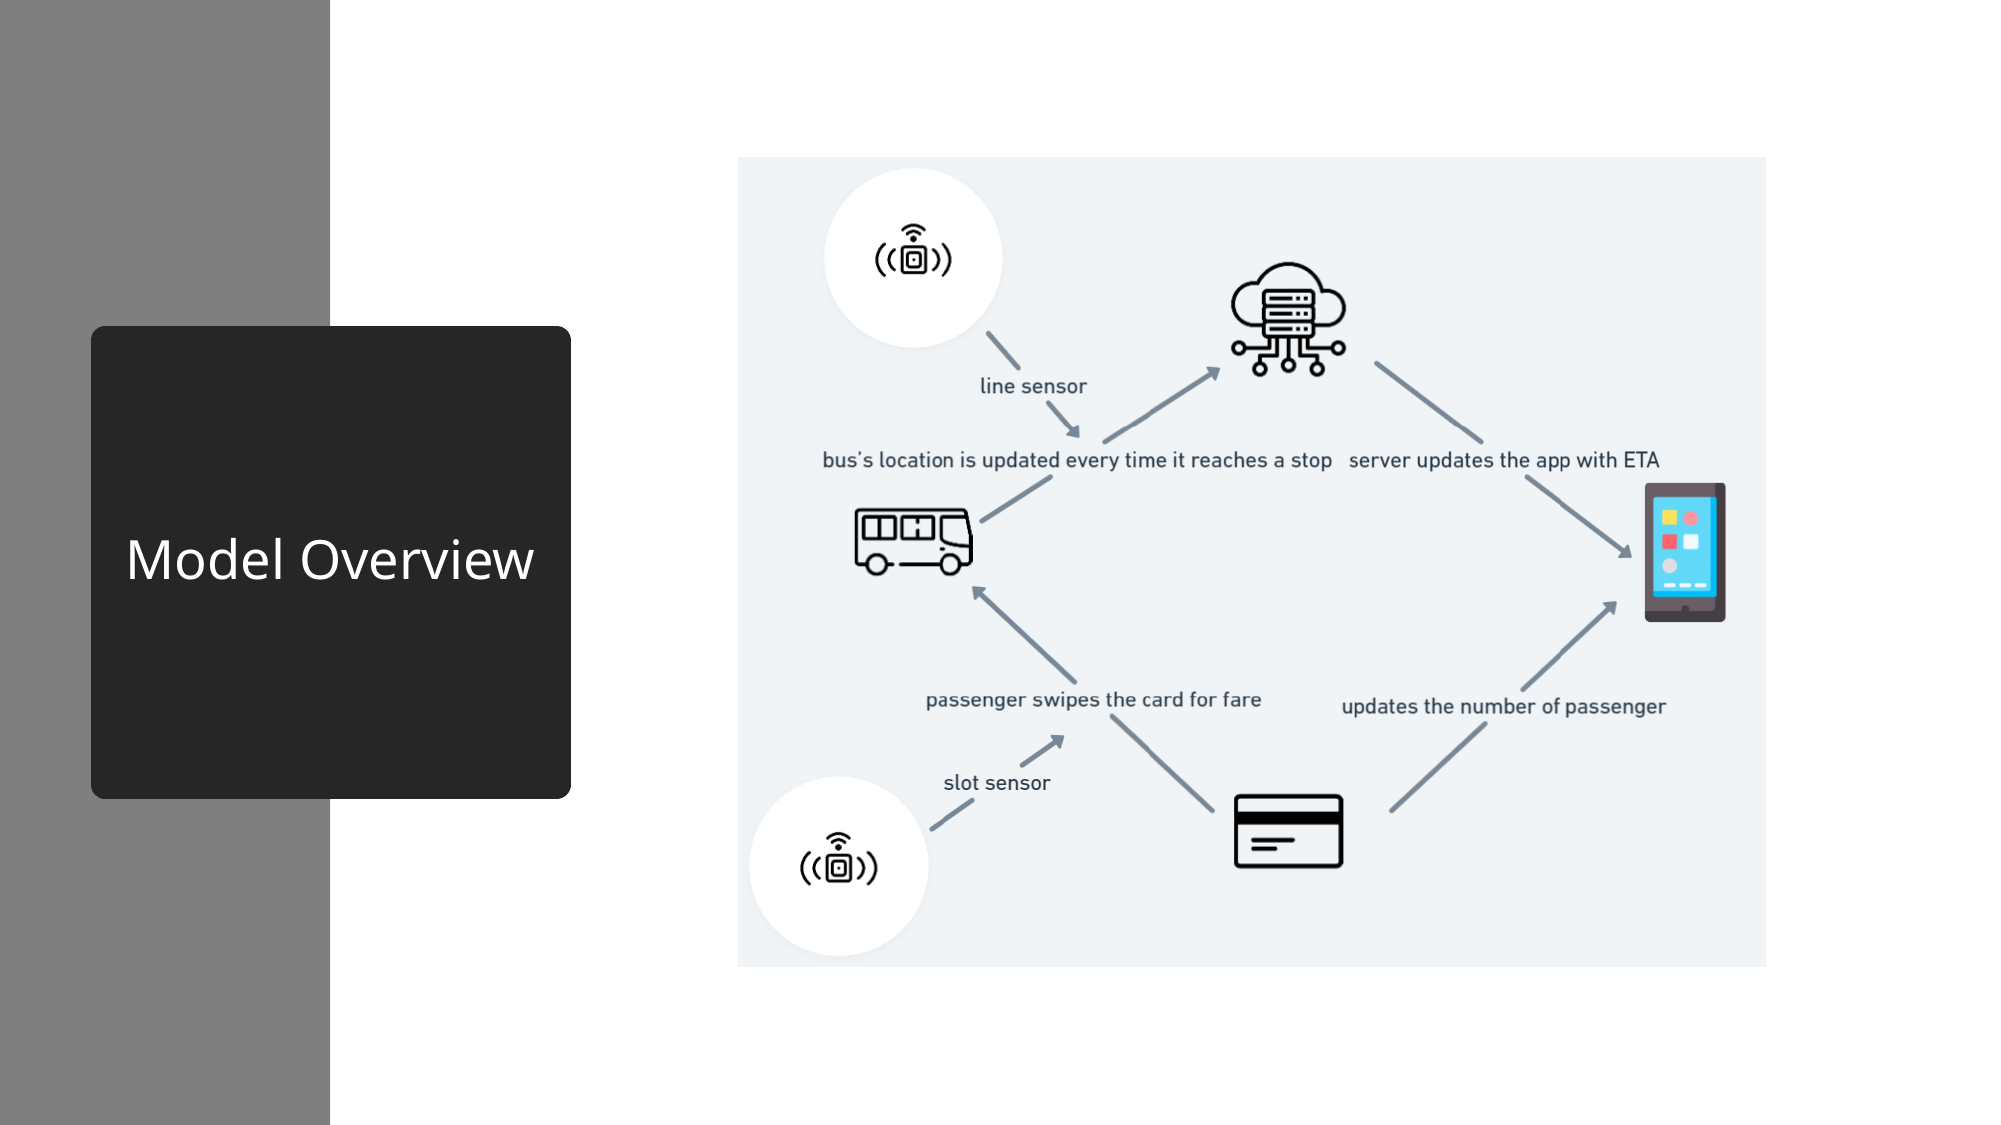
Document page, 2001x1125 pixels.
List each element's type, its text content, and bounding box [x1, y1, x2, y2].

text_box [0, 0, 331, 1125]
text_box [331, 0, 2000, 1125]
title Model Overview [105, 340, 557, 785]
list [738, 157, 1766, 967]
